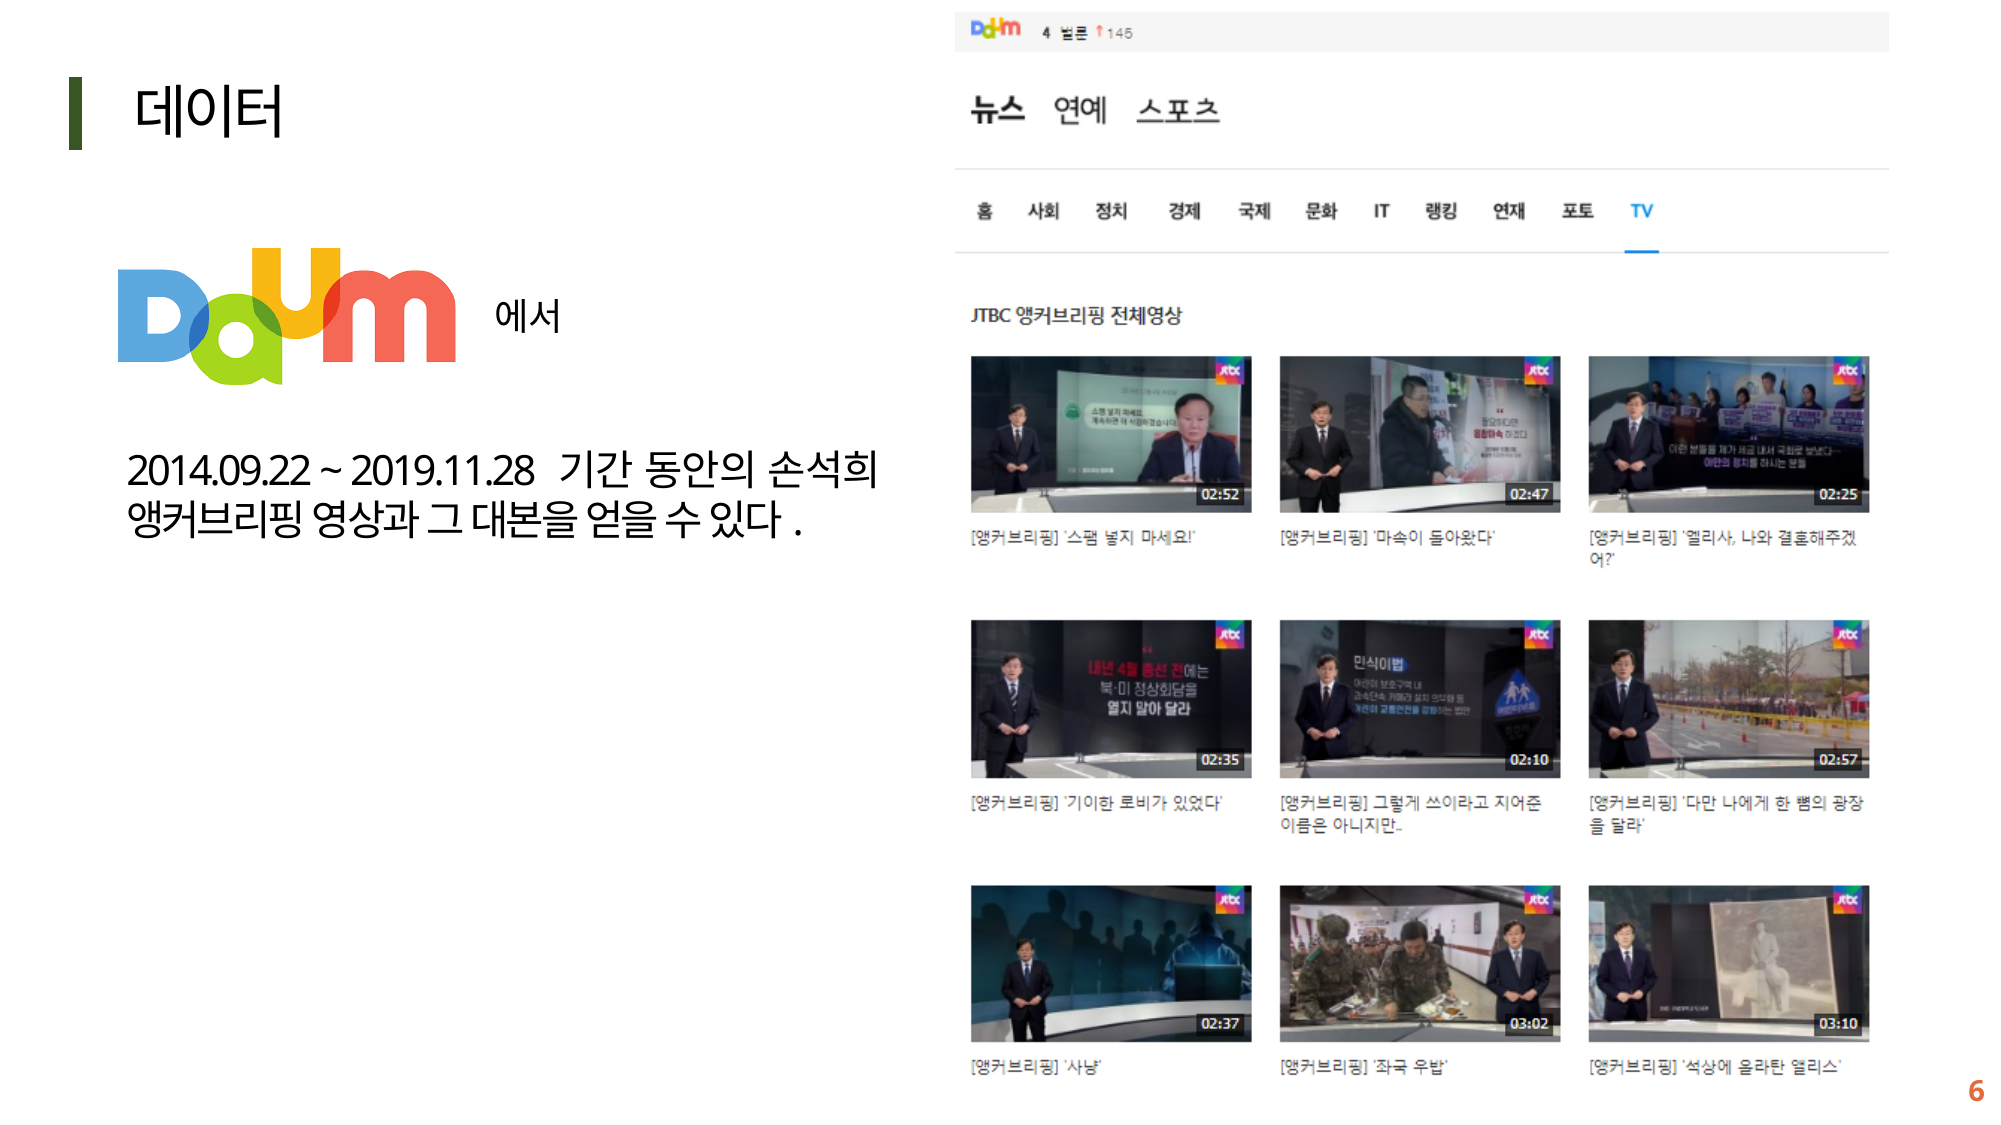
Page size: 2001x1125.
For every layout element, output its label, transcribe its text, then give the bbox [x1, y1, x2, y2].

picture [118, 248, 456, 385]
text_box 데이터 [118, 68, 632, 153]
picture [955, 12, 1889, 1093]
text_box 2014.09.22 ~ 2019.11.28 기간 동안의 손석희 앵커브리핑 영상과 그 대본을 얻을 수 있다. [111, 436, 893, 552]
slide_number 6 [1550, 1062, 2000, 1123]
text_box 에서 [479, 285, 893, 391]
